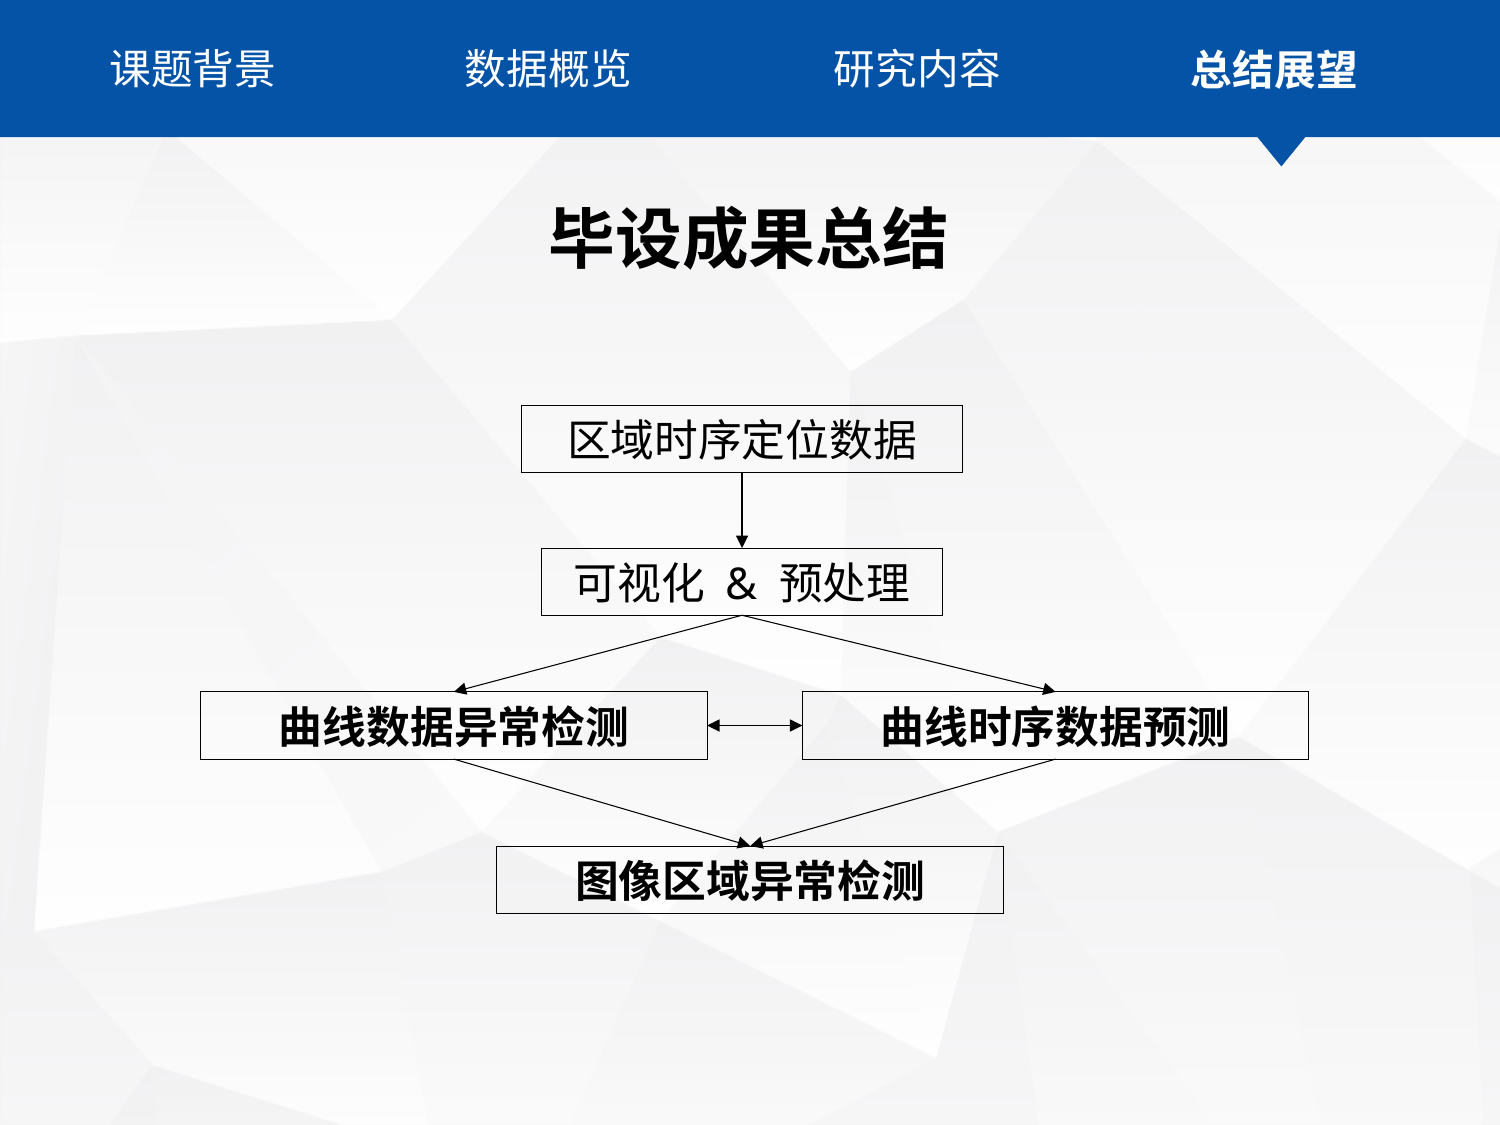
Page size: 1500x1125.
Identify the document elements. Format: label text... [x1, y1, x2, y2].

text_box 图像区域异常检测 [496, 846, 1004, 914]
text_box 区域时序定位数据 [521, 405, 963, 473]
picture [0, 138, 1500, 1125]
text_box 曲线数据异常检测 [200, 691, 708, 760]
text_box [741, 616, 1056, 692]
text_box 毕设成果总结 [533, 189, 965, 285]
text_box 曲线时序数据预测 [802, 691, 1309, 760]
text_box 总结展望 [1151, 36, 1397, 101]
text_box 数据概览 [413, 35, 684, 101]
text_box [750, 760, 1056, 846]
text_box 可视化 & 预处理 [541, 548, 943, 616]
text_box [0, 0, 1500, 138]
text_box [453, 760, 750, 846]
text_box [453, 616, 741, 692]
text_box 研究内容 [782, 35, 1053, 101]
text_box [1255, 136, 1308, 169]
text_box 课题背景 [57, 35, 328, 101]
